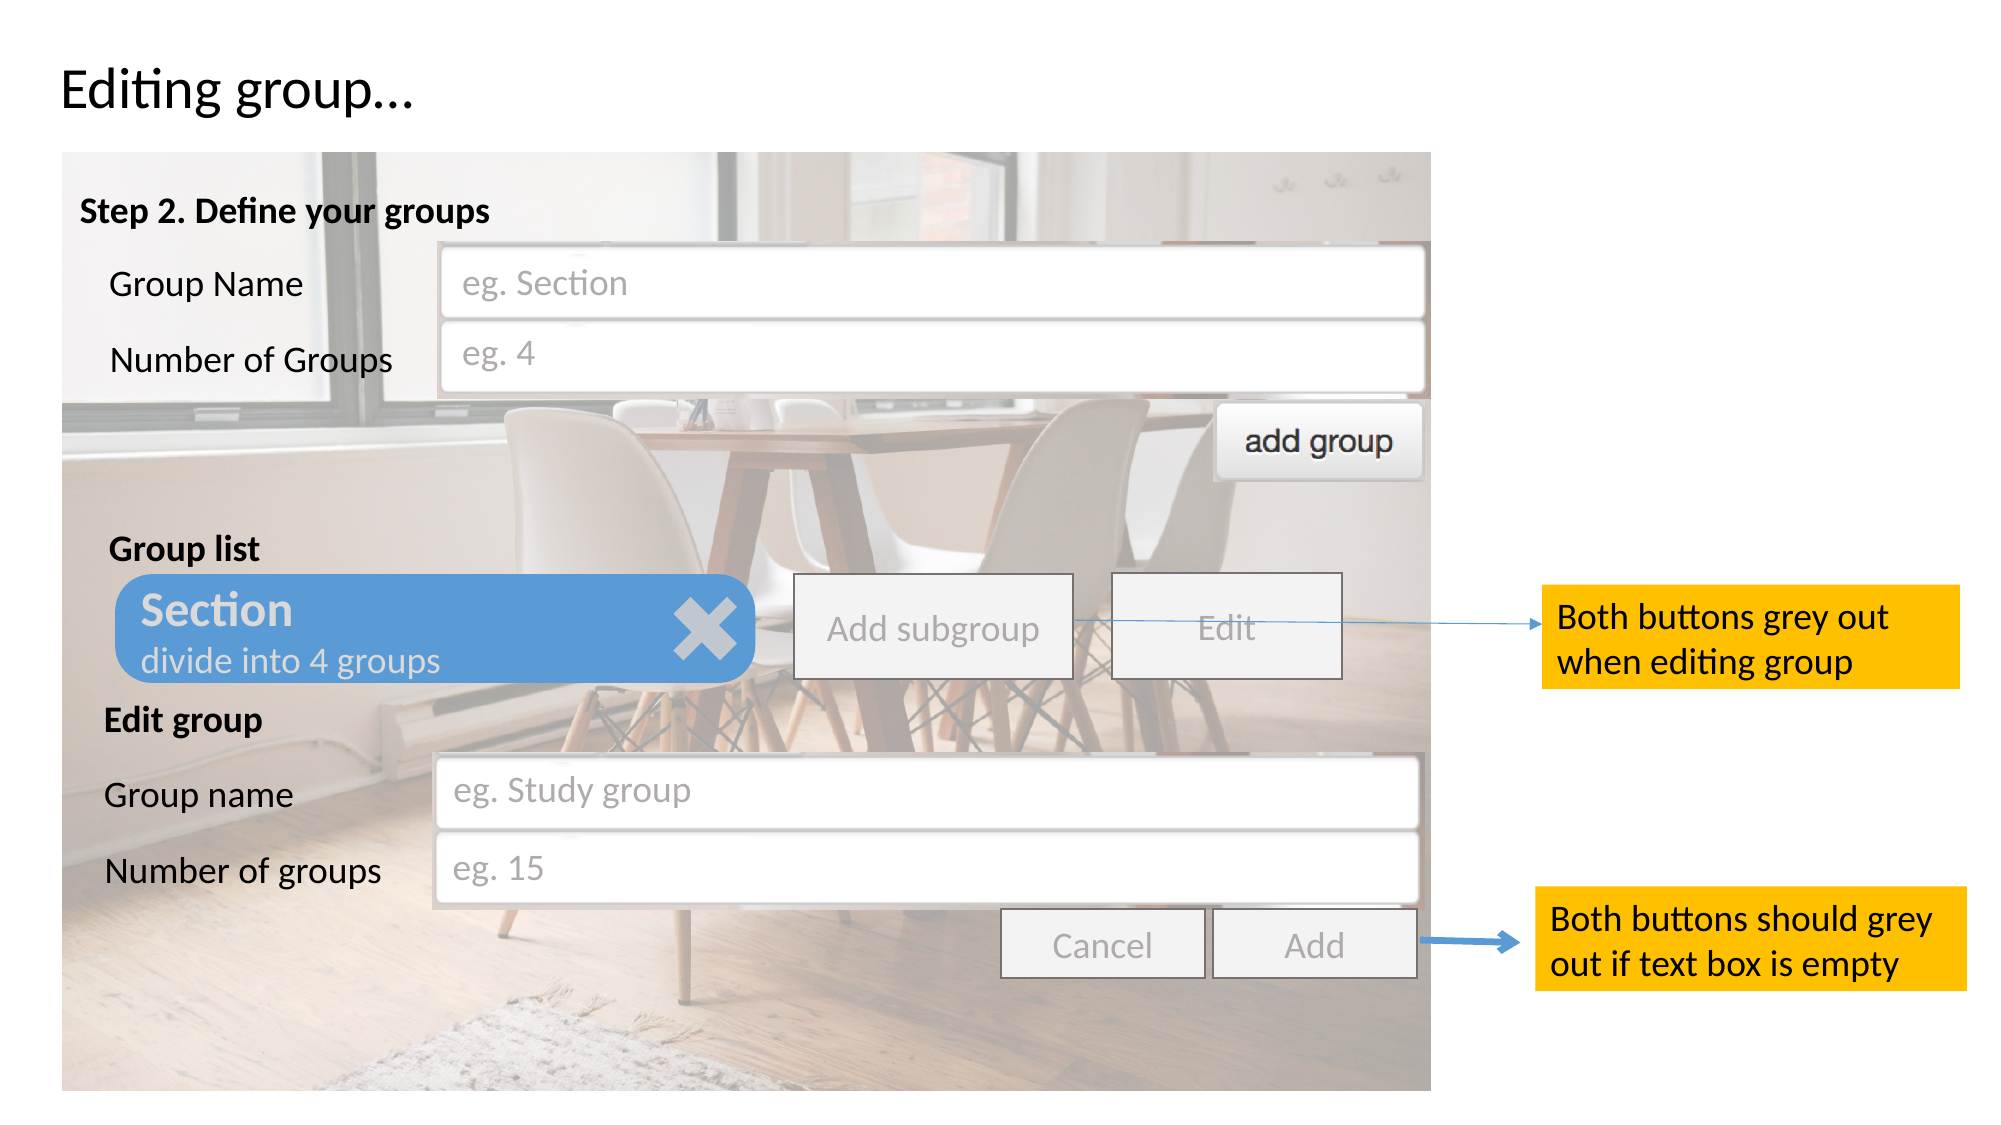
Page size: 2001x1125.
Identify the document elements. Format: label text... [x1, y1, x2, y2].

text_box Both buttons grey out when editing group [1542, 584, 1960, 690]
text_box Both buttons should grey out if text box is empty [1535, 886, 1967, 992]
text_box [62, 152, 1431, 1091]
picture [432, 752, 1425, 910]
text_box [1073, 620, 1543, 625]
text_box Editing group… [32, 42, 429, 128]
